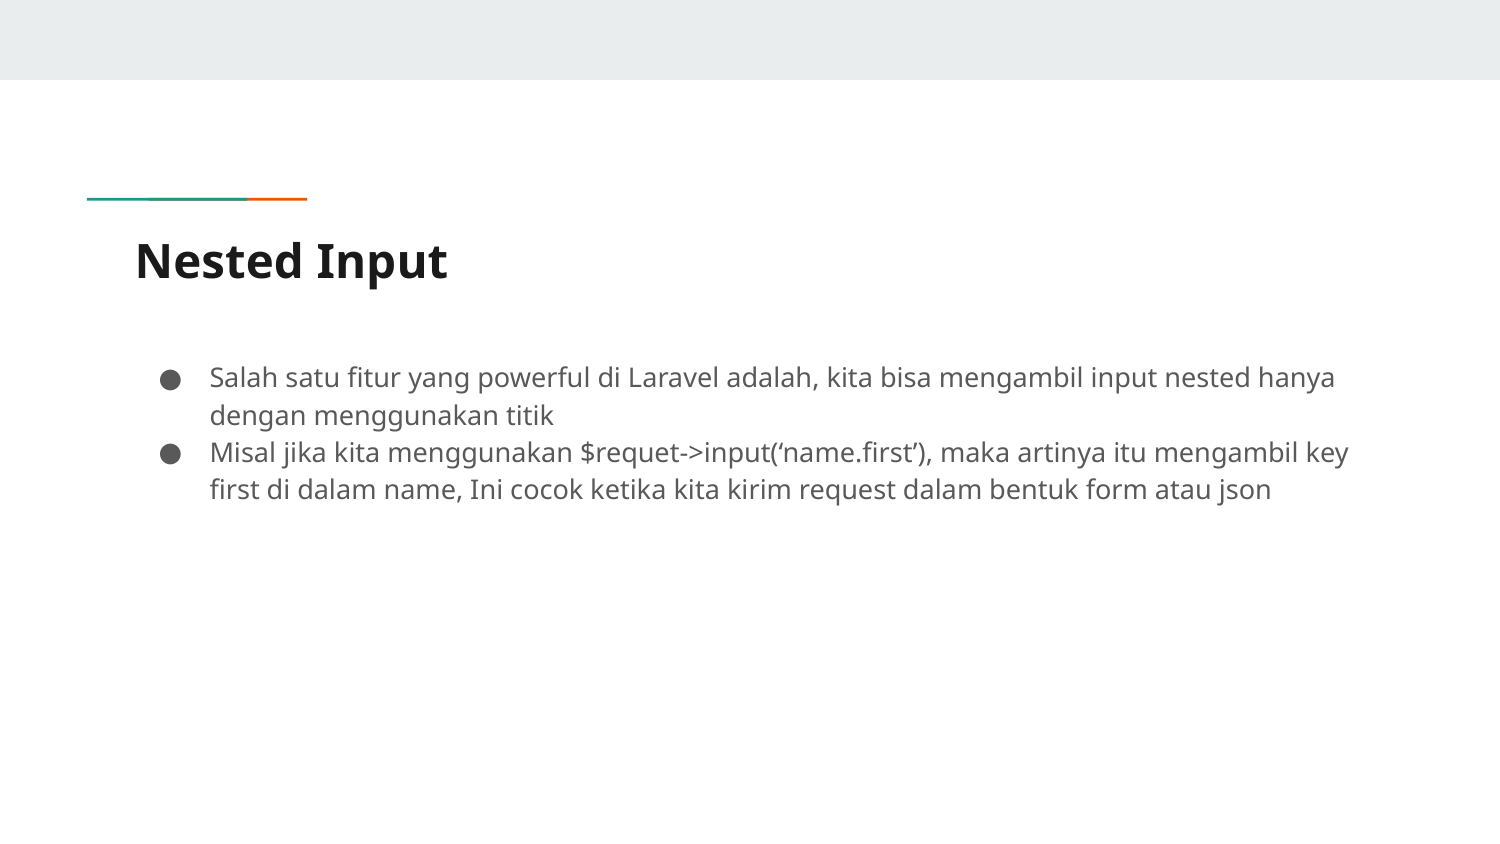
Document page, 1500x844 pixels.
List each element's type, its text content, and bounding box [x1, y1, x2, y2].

title Nested Input [119, 216, 1381, 305]
list Salah satu fitur yang powerful di Laravel adalah, kita bisa mengambil input nested hanya dengan menggunakan titik Misal jika kita menggunakan $requet->input(‘name.first’), maka artinya itu mengambil key first di dalam name, Ini cocok ketika kita kirim request dalam bentuk form atau json [119, 341, 1381, 712]
